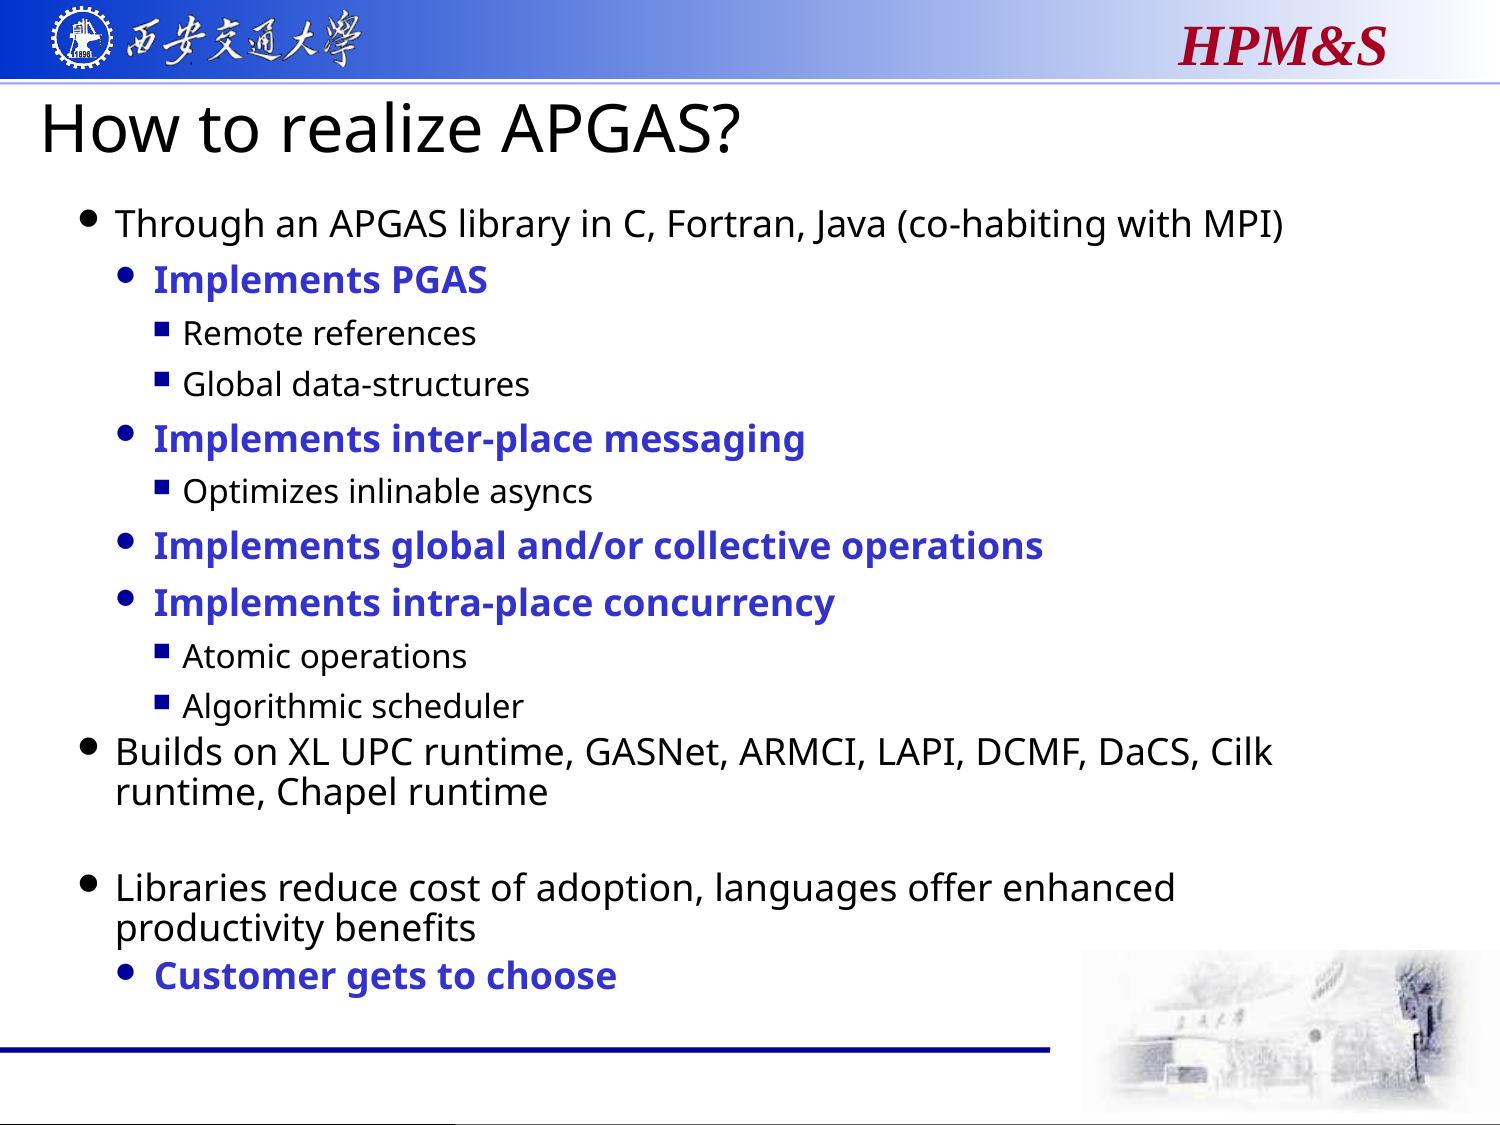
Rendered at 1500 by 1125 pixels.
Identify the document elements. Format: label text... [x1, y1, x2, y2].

list Through an APGAS library in C, Fortran, Java (co-habiting with MPI) Implements PGAS Remote references Global data-structures Implements inter-place messaging Optimizes inlinable asyncs Implements global and/or collective operations Implements intra-place concurrency Atomic operations Algorithmic scheduler Builds on XL UPC runtime, GASNet, ARMCI, LAPI, DCMF, DaCS, Cilk runtime, Chapel runtime Libraries reduce cost of adoption, languages offer enhanced productivity benefits Customer gets to choose [62, 187, 1377, 1042]
picture [125, 10, 363, 67]
picture [50, 5, 113, 69]
picture [1081, 950, 1500, 1113]
title How to realize APGAS? [24, 77, 1476, 173]
